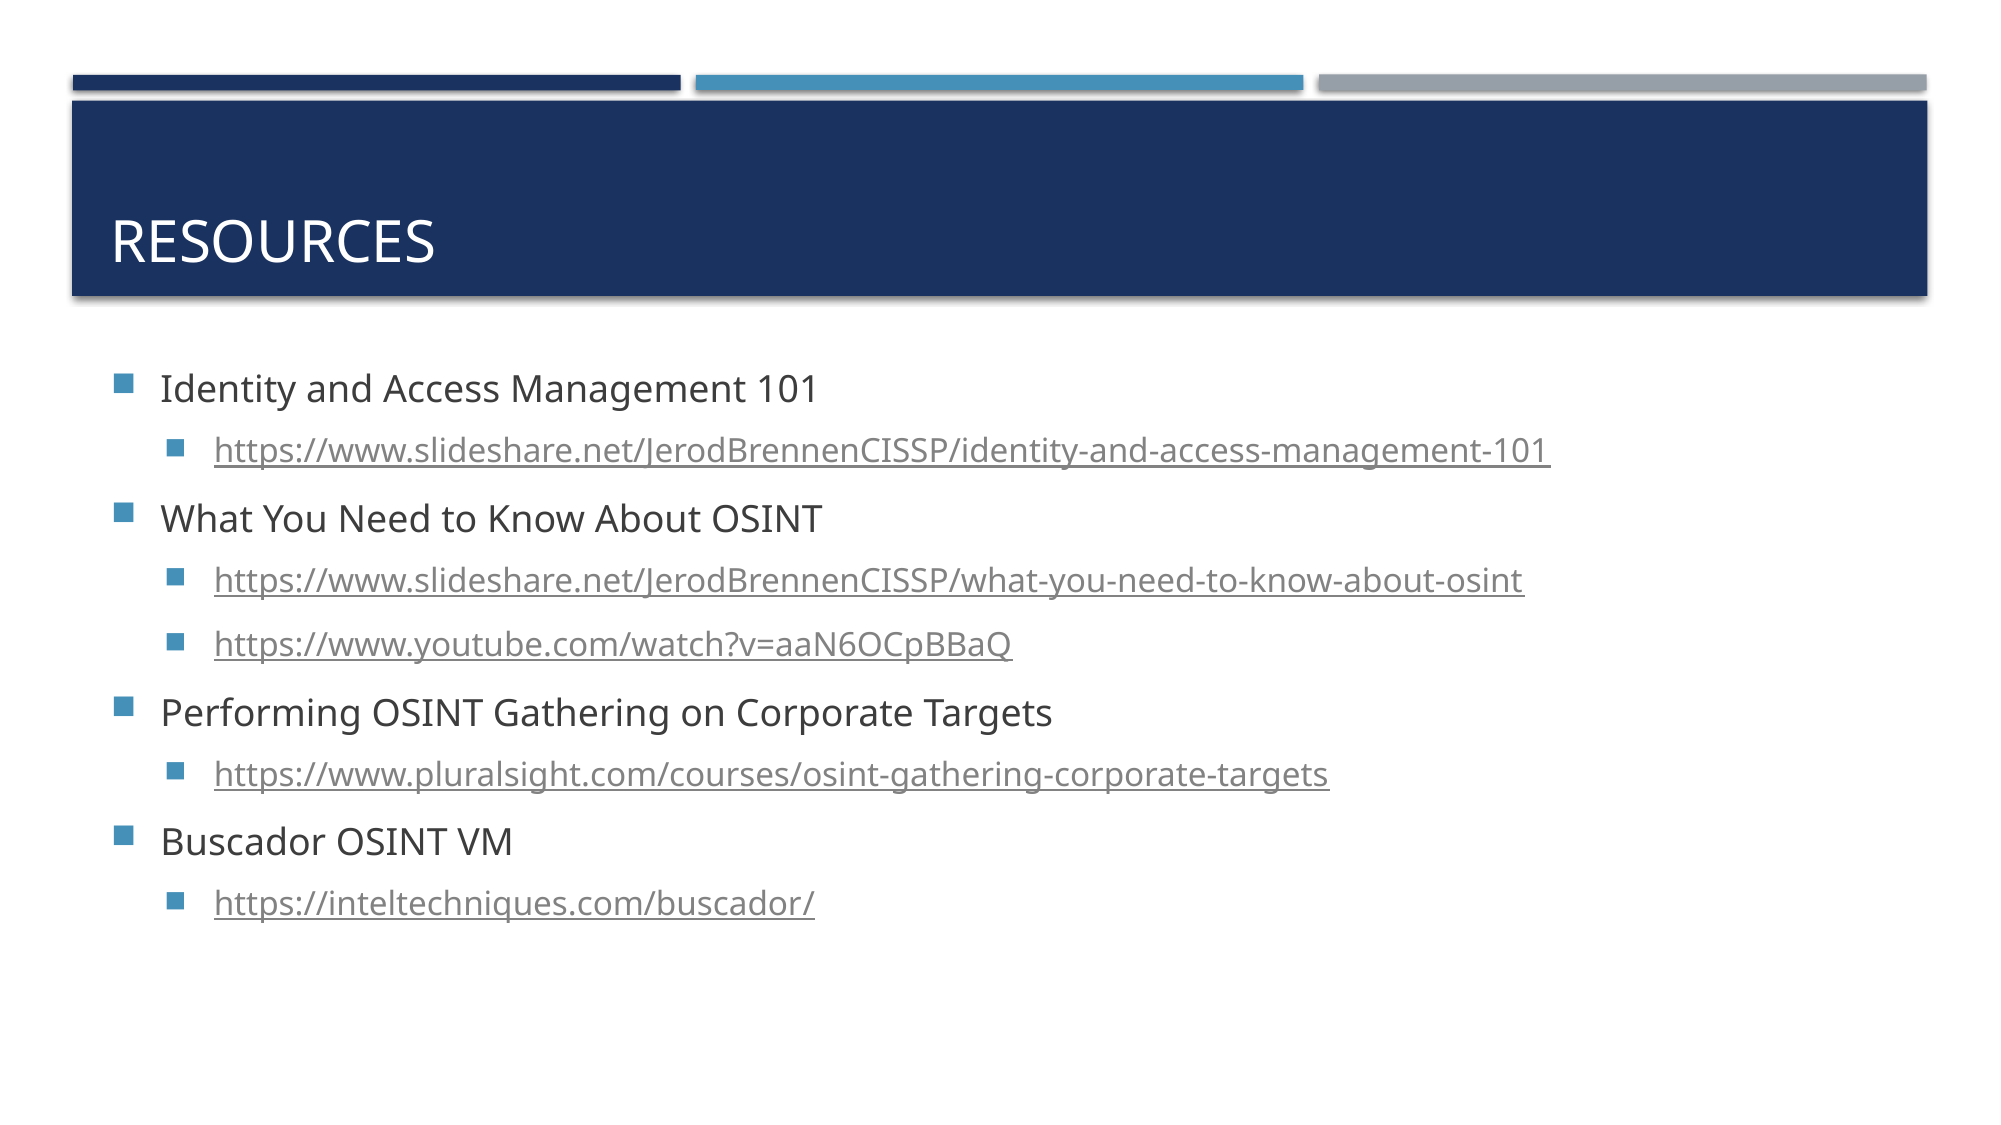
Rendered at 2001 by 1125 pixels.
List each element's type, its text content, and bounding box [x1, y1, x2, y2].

title Resources [95, 115, 1905, 282]
list Identity and Access Management 101 https://www.slideshare.net/JerodBrennenCISSP/identity-and-access-management-101 What You Need to Know About OSINT https://www.slideshare.net/JerodBrennenCISSP/what-you-need-to-know-about-osint https://www.youtube.com/watch?v=aaN6OCpBBaQ Performing OSINT Gathering on Corporate Targets https://www.pluralsight.com/courses/osint-gathering-corporate-targets Buscador OSINT VM https://inteltechniques.com/buscador/ [95, 357, 1905, 962]
